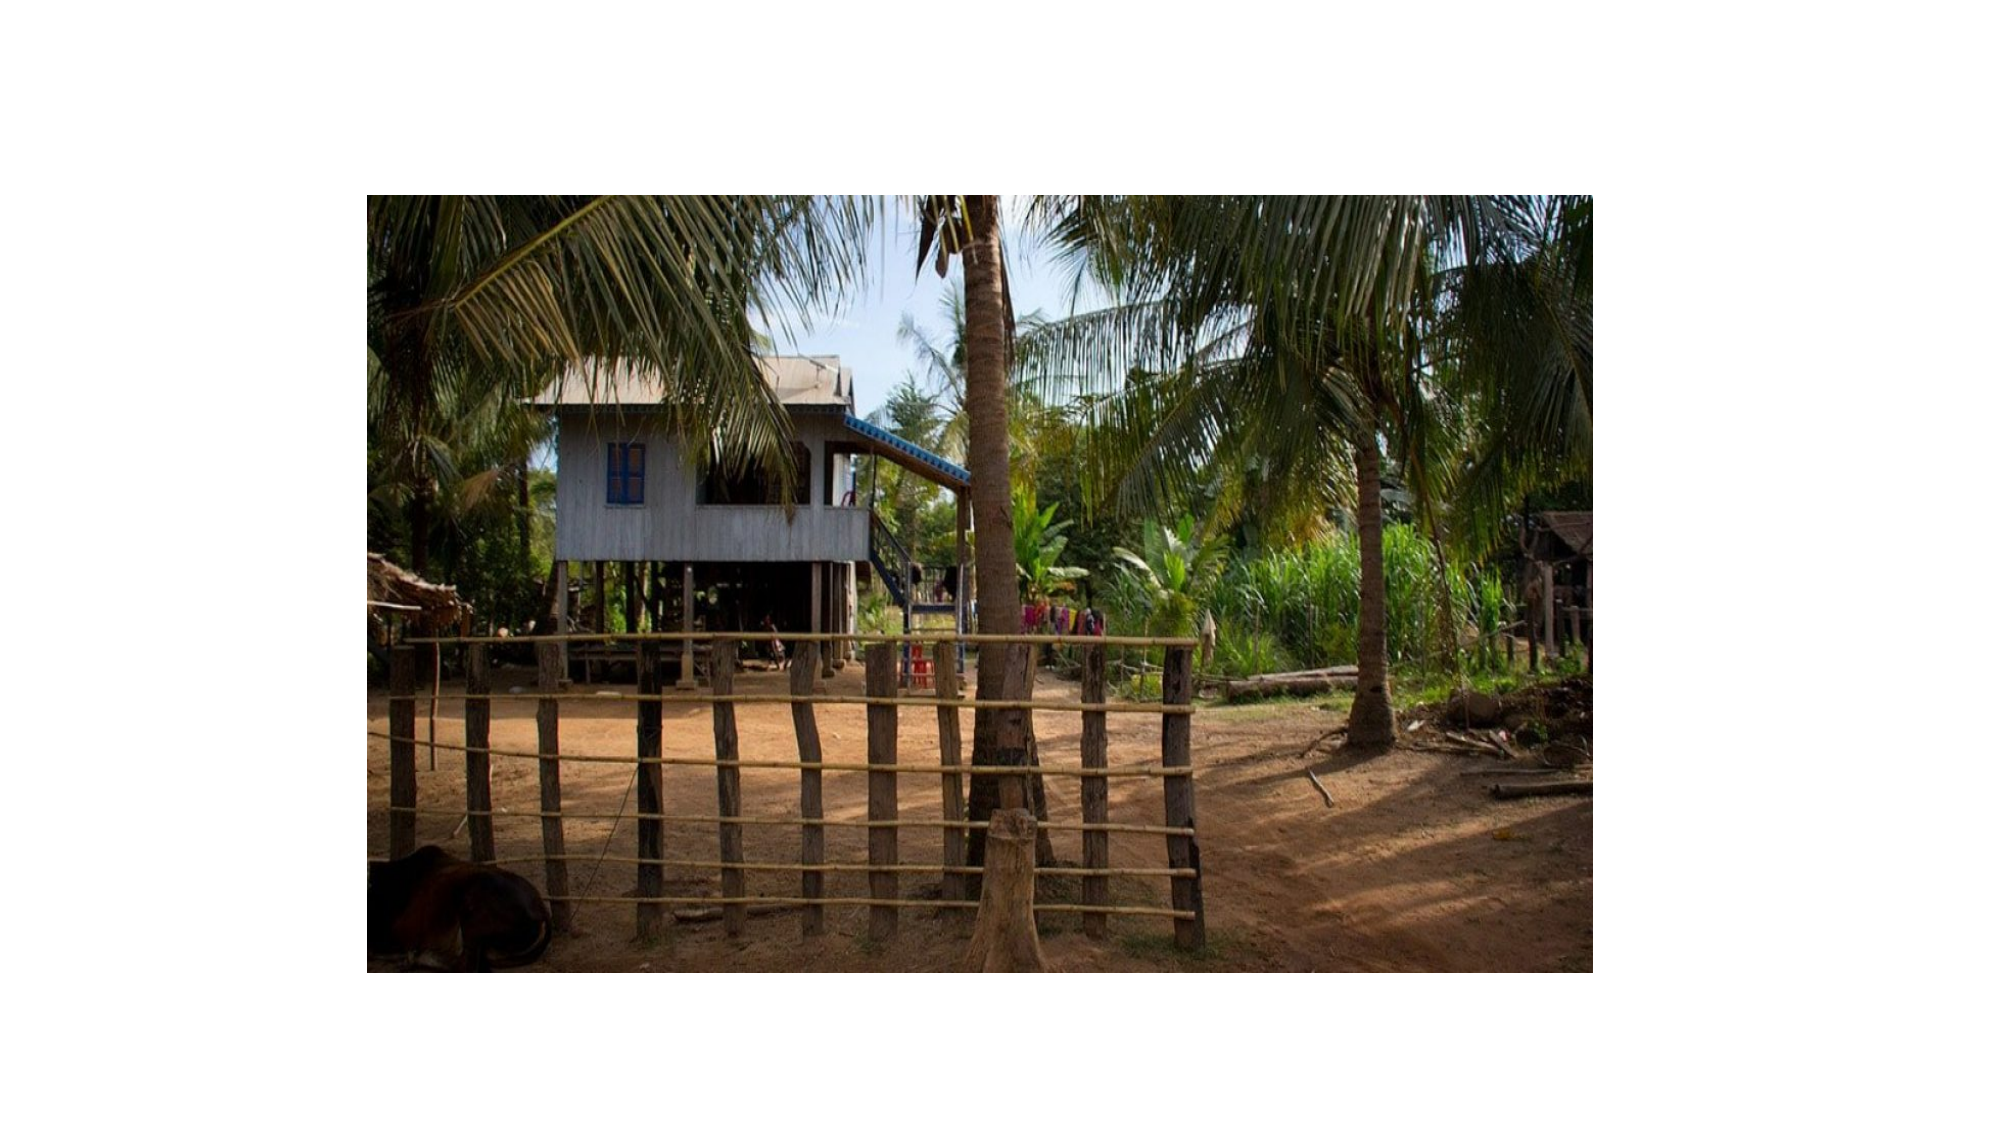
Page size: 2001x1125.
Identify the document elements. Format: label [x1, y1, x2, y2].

picture [367, 195, 1593, 973]
